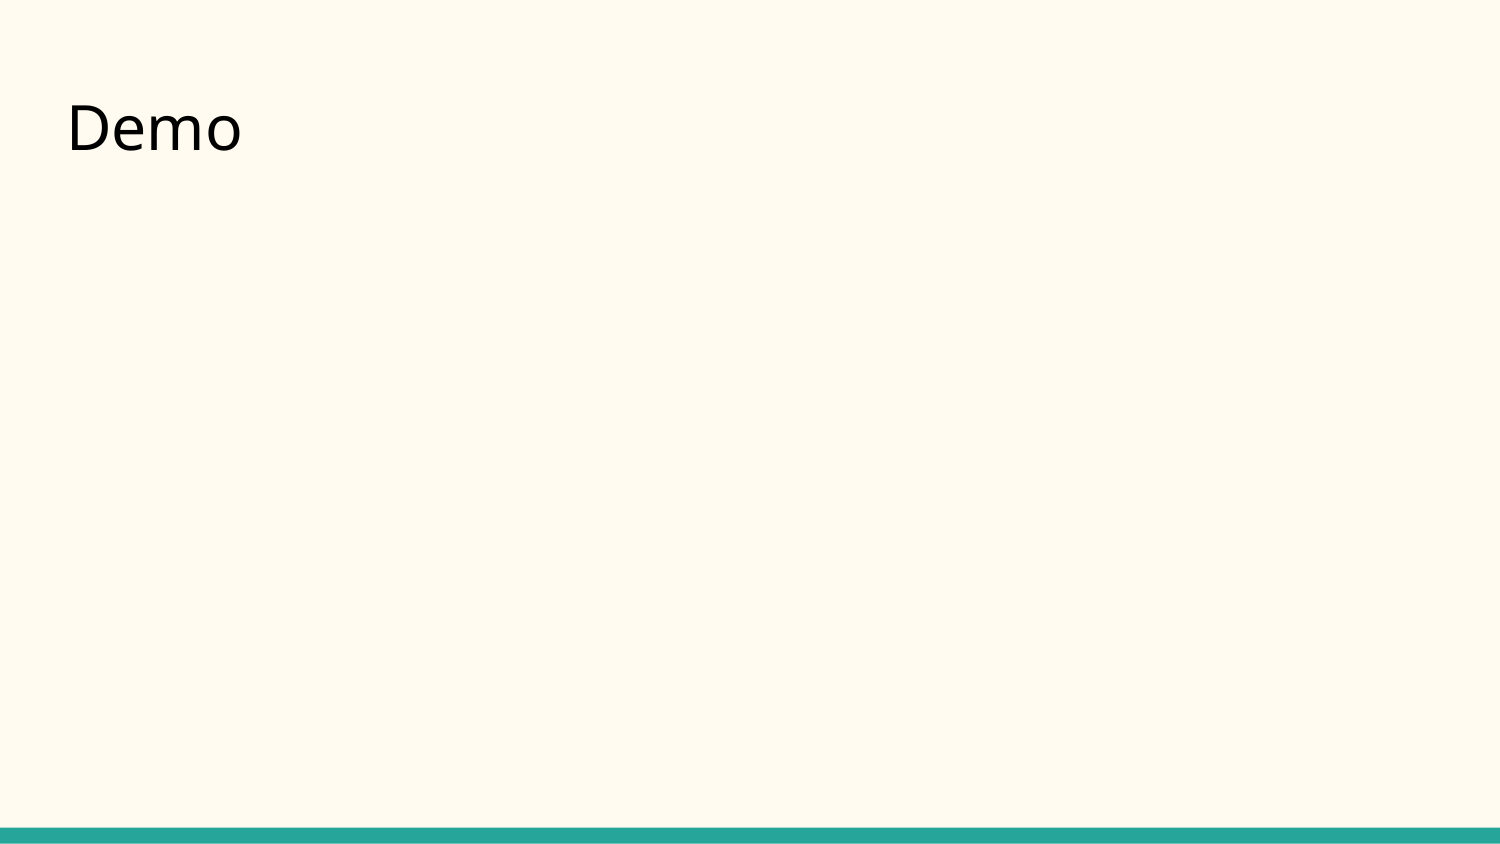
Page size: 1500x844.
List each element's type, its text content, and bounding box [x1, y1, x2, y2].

title Demo [51, 72, 1449, 174]
